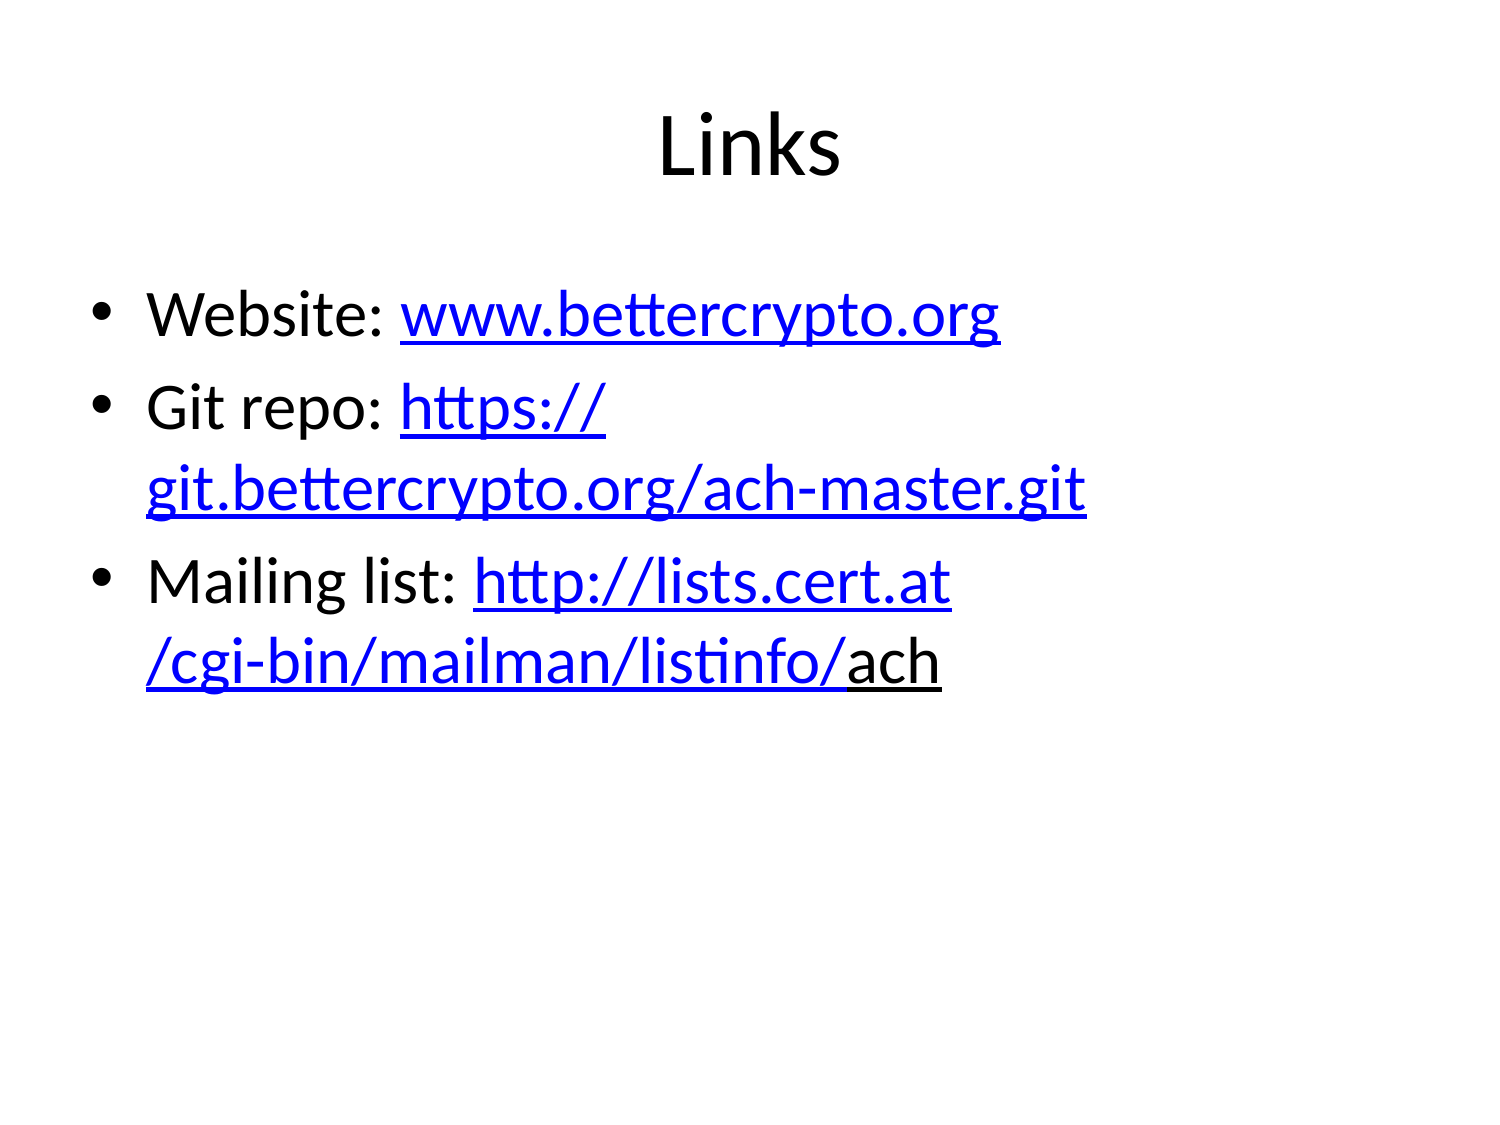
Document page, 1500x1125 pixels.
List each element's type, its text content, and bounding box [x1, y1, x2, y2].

title Links [75, 45, 1425, 233]
list Website: www.bettercrypto.org Git repo: https://git.bettercrypto.org/ach-master.git Mailing list: http://lists.cert.at/cgi-bin/mailman/listinfo/ach [75, 262, 1425, 1005]
